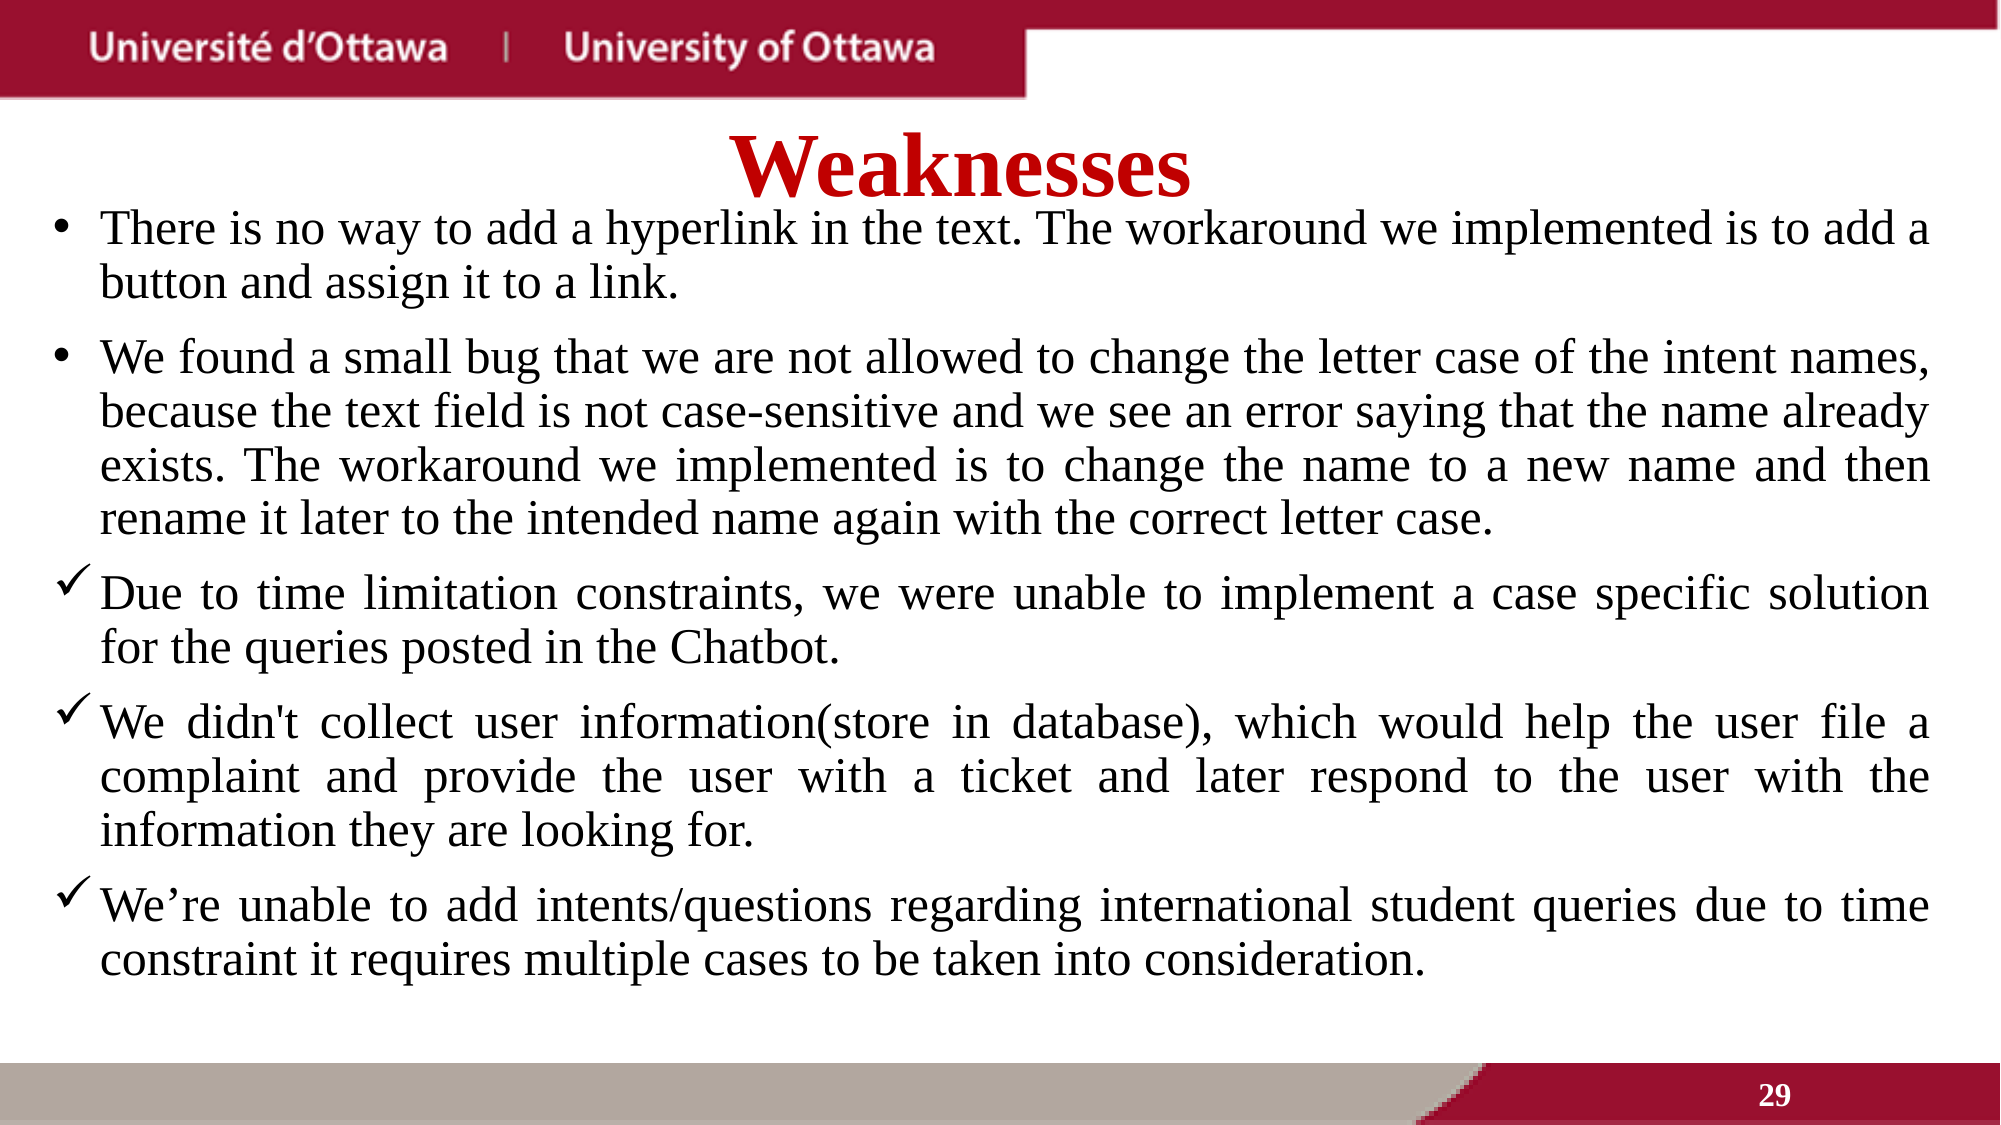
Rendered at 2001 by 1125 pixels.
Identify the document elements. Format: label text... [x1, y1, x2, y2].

slide_number 29 [1550, 1063, 2000, 1124]
picture [0, 1063, 2000, 1125]
subtitle There is no way to add a hyperlink in the text. The workaround we implemented is to add a button and assign it to a link. We found a small bug that we are not allowed to change the letter case of the intent names, because the text field is not case-sensitive and we see an error saying that the name already exists. The workaround we implemented is to change the name to a new name and then rename it later to the intended name again with the correct letter case. Due to time limitation constraints, we were unable to implement a case specific solution for the queries posted in the Chatbot. We didn't collect user information(store in database), which would help the user file a complaint and provide the user with a ticket and later respond to the user with the information they are looking for. We’re unable to add intents/questions regarding international student queries due to time constraint it requires multiple cases to be taken into consideration. [37, 193, 1948, 1015]
title Weaknesses [94, 110, 1851, 193]
picture [0, 0, 2000, 100]
